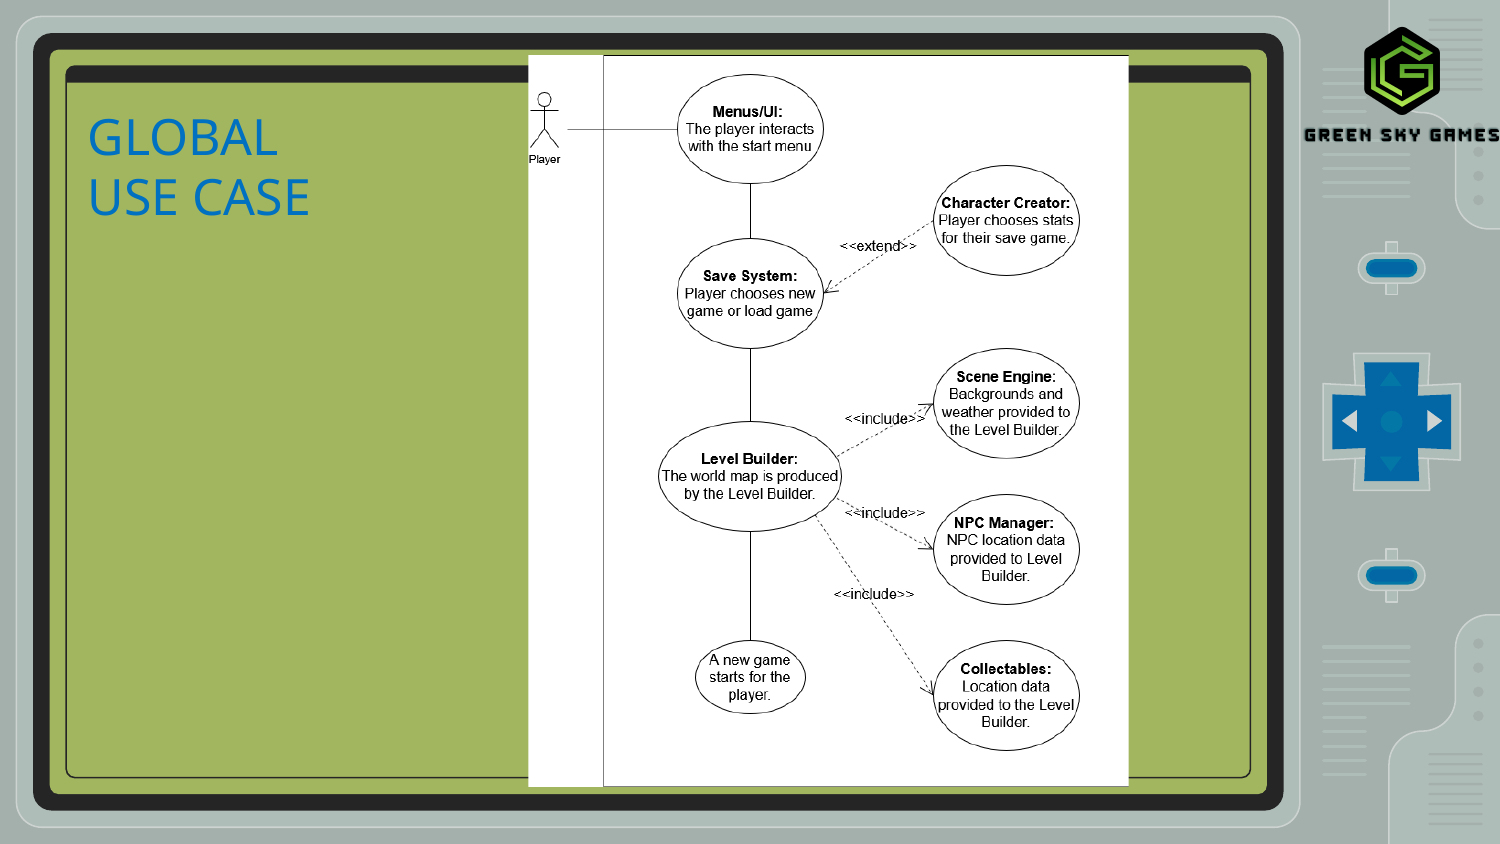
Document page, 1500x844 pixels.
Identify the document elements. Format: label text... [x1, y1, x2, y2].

text_box GLOBAL USE CASE [72, 90, 523, 225]
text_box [1358, 241, 1426, 295]
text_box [1322, 353, 1461, 491]
picture [1285, 0, 1500, 184]
picture [528, 54, 1129, 787]
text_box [1358, 548, 1426, 603]
